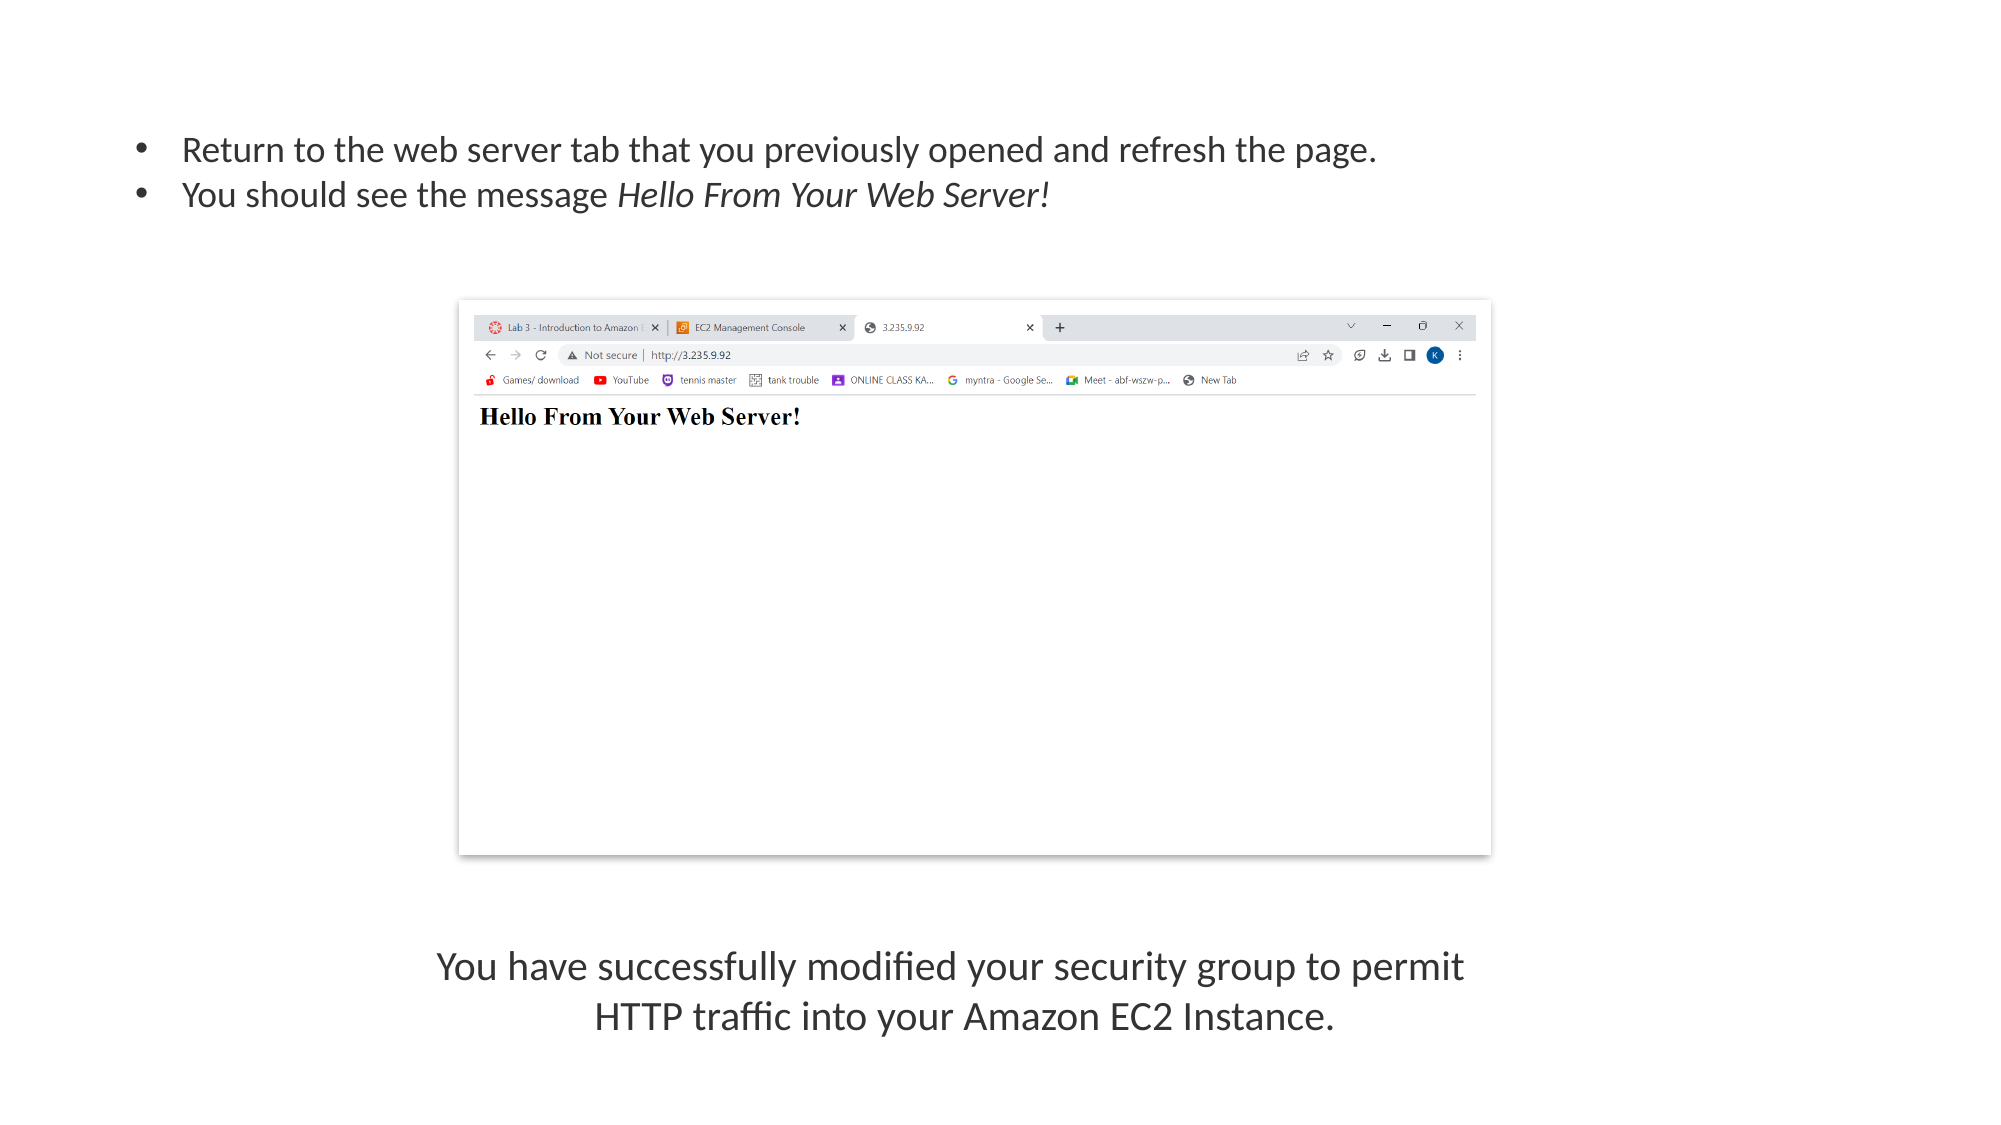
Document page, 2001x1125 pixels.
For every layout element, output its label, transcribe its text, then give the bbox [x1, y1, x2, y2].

text_box You have successfully modified your security group to permit HTTP traffic into your Amazon EC2 Instance. [418, 931, 1503, 1047]
text_box Return to the web server tab that you previously opened and refresh the page. You should see the message Hello From Your Web Server! [120, 117, 1662, 223]
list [473, 314, 1477, 841]
